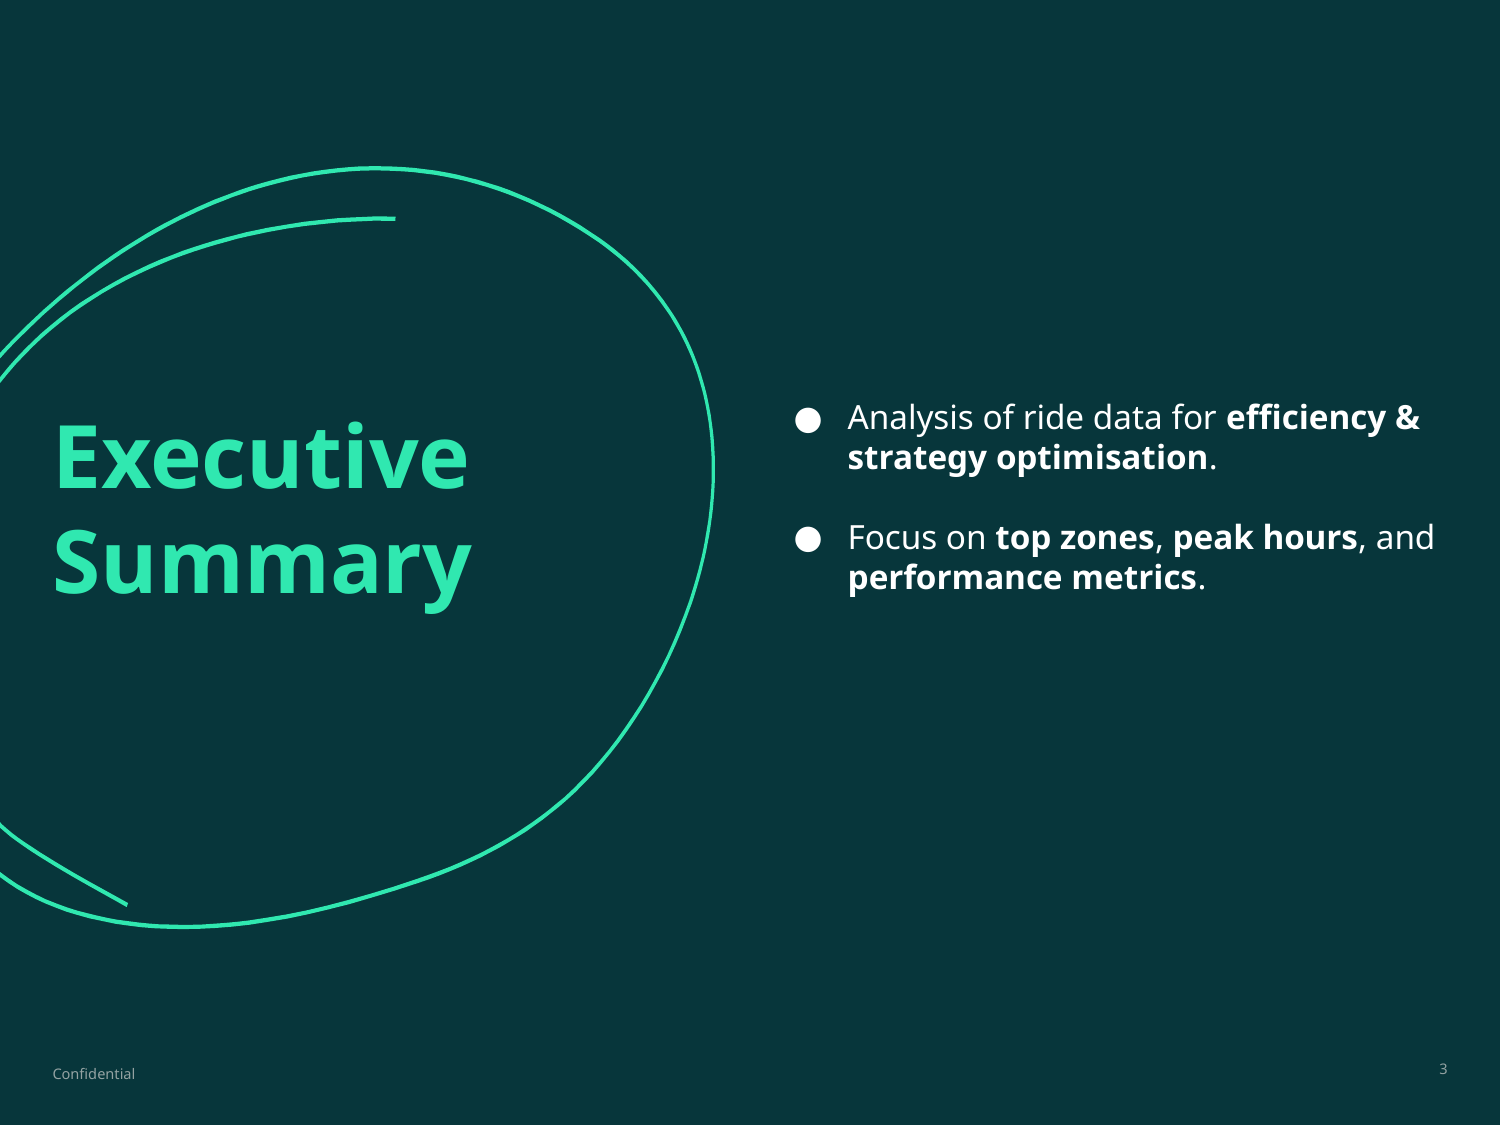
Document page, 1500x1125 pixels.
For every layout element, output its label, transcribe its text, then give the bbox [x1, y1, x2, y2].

list Analysis of ride data for efficiency & strategy optimisation. Focus on top zones, peak hours, and performance metrics. [757, 381, 1463, 1052]
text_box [0, 165, 716, 930]
subtitle Confidential [37, 1049, 221, 1118]
